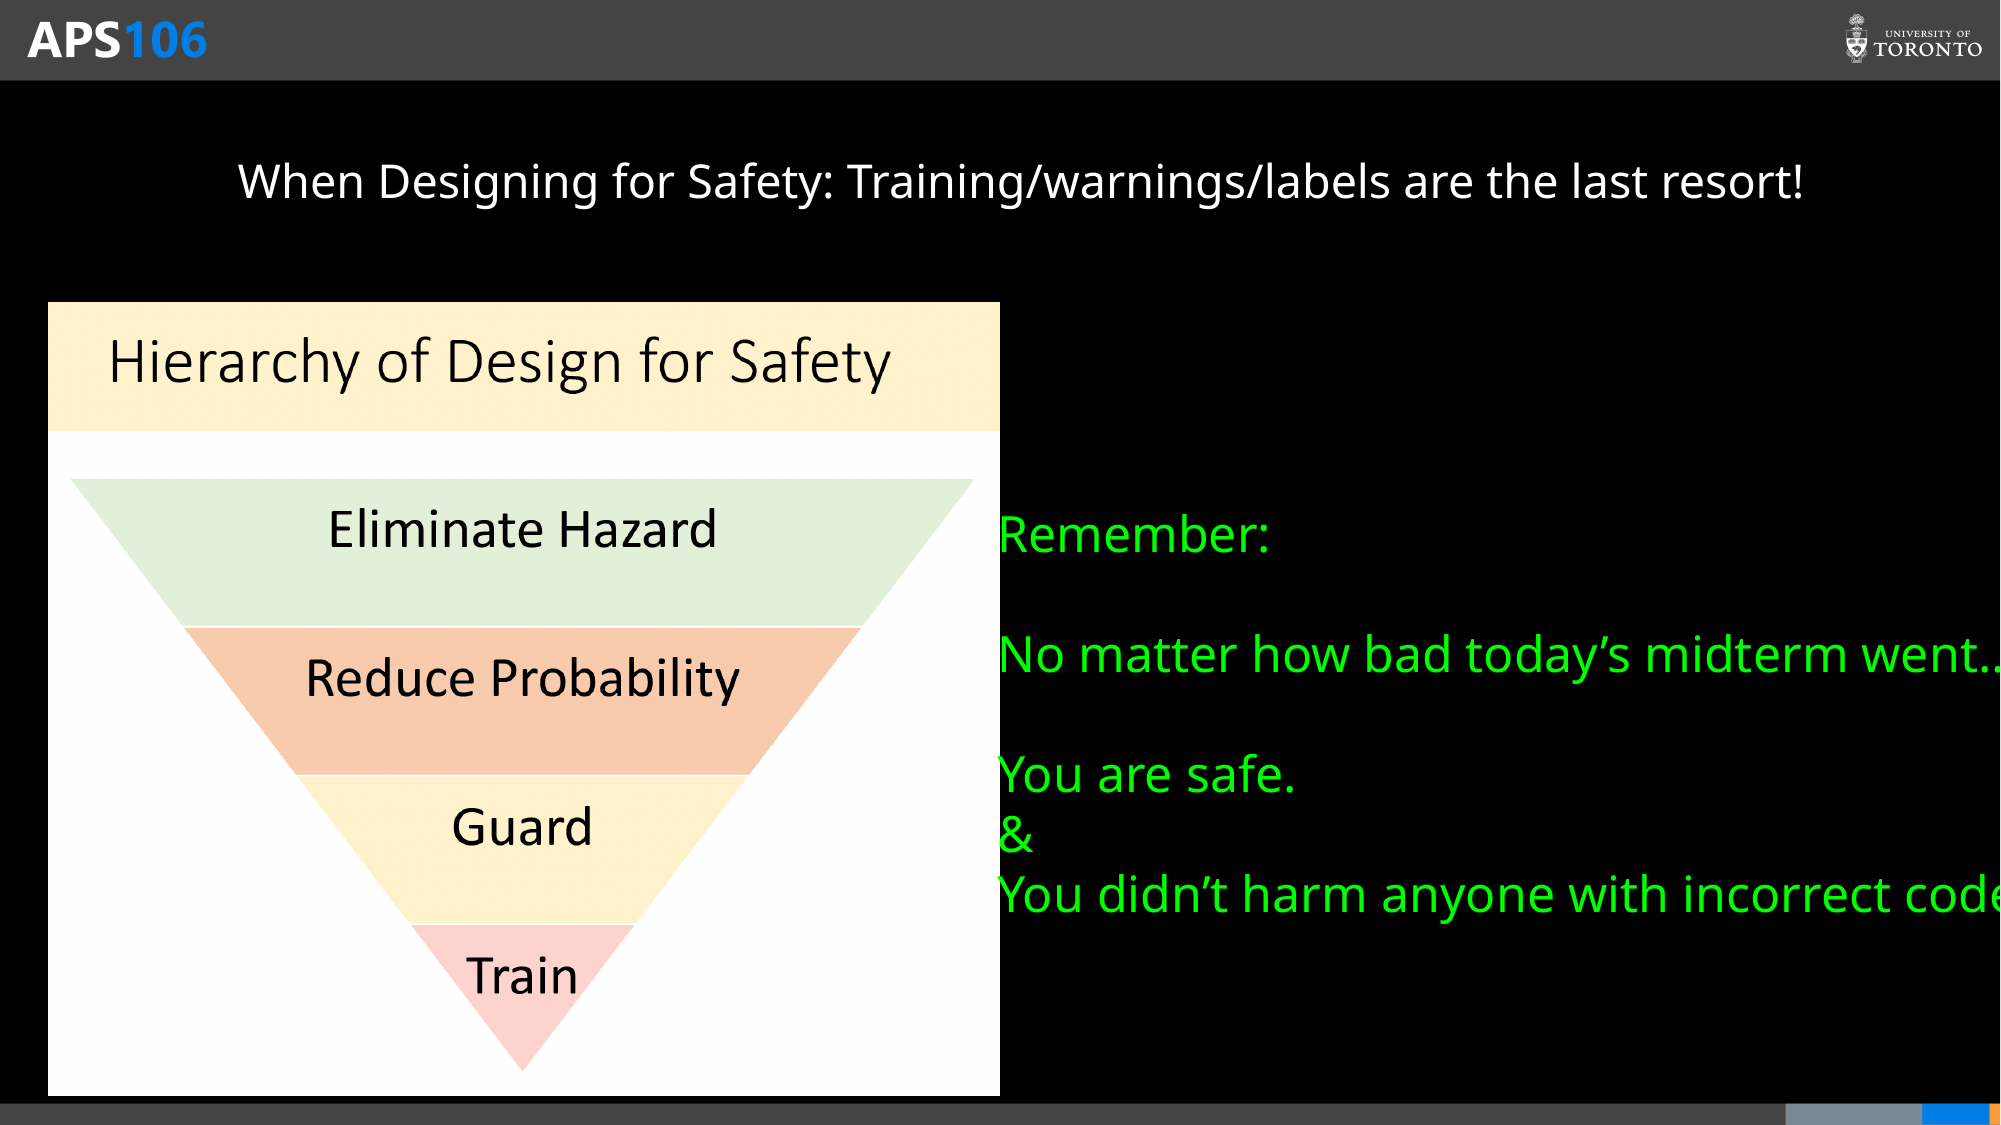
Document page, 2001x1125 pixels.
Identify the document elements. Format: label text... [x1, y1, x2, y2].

title When Designing for Safety: Training/warnings/labels are the last resort! [172, 129, 1872, 237]
text_box Remember: No matter how bad today’s midterm went… You are safe. & You didn’t harm anyone with incorrect code. [1000, 495, 2000, 931]
picture [0, 0, 2001, 1125]
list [48, 302, 1000, 1096]
